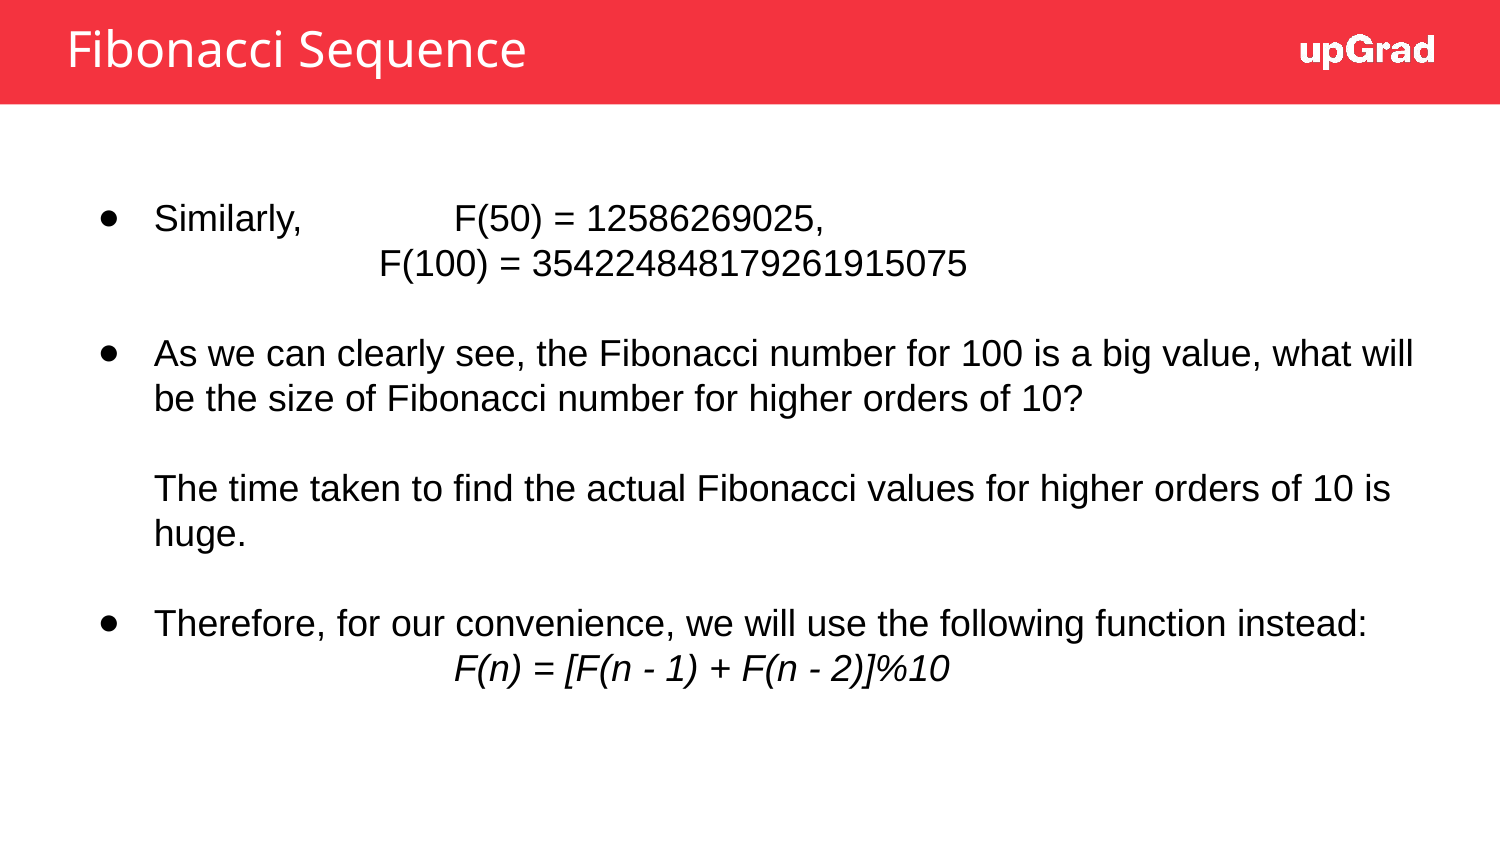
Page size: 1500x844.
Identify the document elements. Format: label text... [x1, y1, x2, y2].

text_box Fibonacci Sequence [63, 15, 1203, 80]
text_box [1300, 34, 1434, 70]
text_box [0, 0, 1500, 105]
text_box Similarly, F(50) = 12586269025, F(100) = 354224848179261915075 As we can clearly see, the Fibonacci number for 100 is a big value, what will be the size of Fibonacci number for higher orders of 10? The time taken to find the actual Fibonacci values for higher orders of 10 is huge. Therefore, for our convenience, we will use the following function instead: F(n) = [F(n - 1) + F(n - 2)]%10 [63, 134, 1472, 789]
